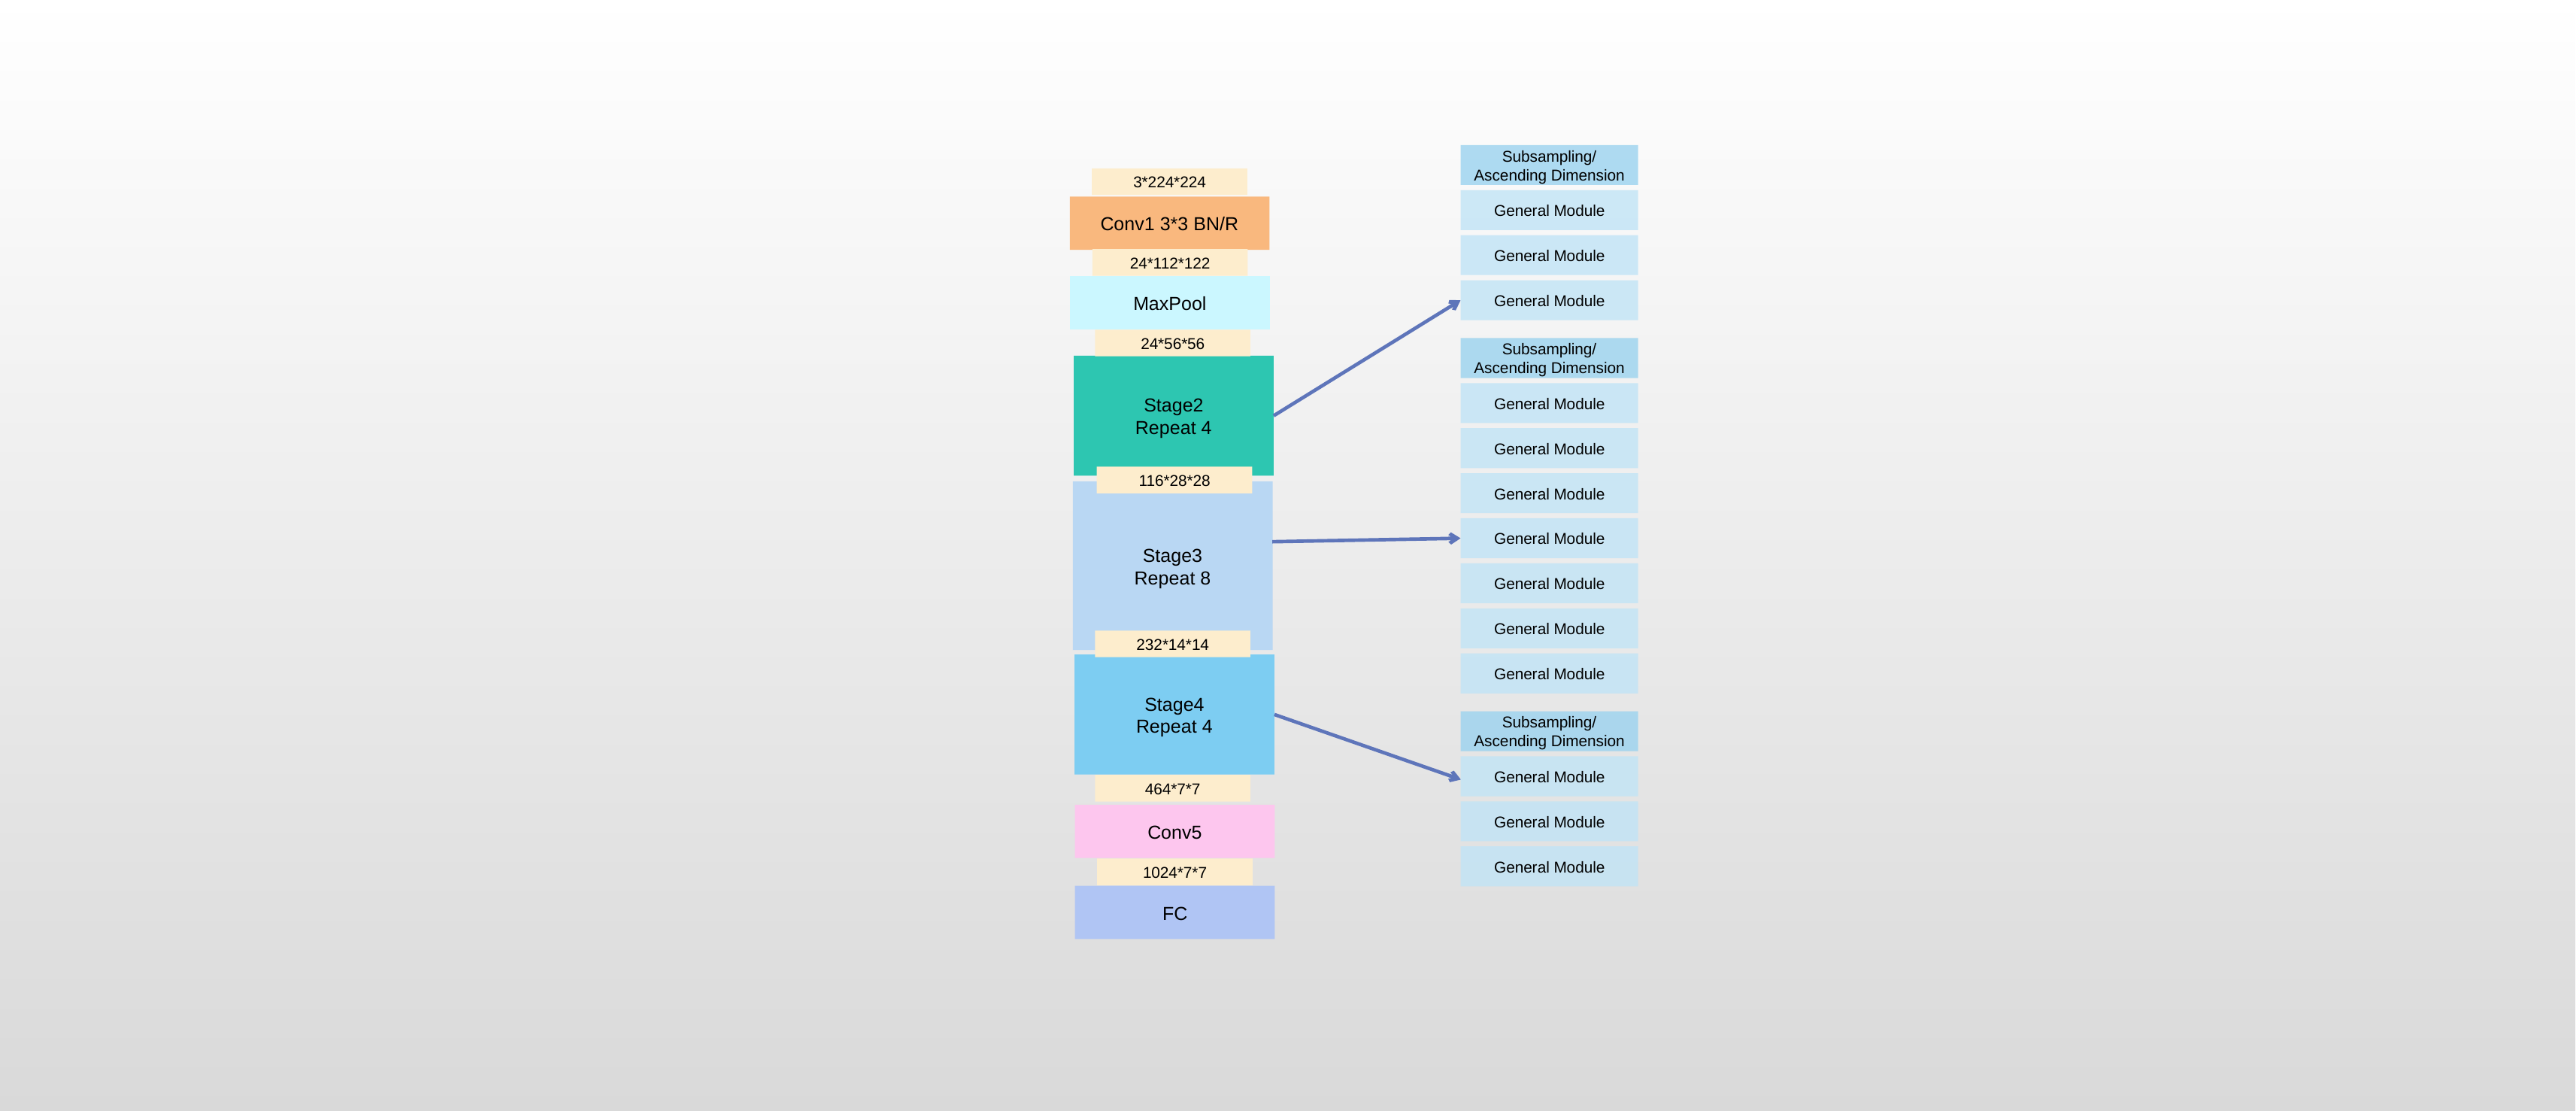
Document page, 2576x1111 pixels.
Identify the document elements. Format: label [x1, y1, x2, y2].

text_box [1460, 608, 1638, 648]
text_box [1460, 846, 1638, 887]
text_box [1460, 801, 1638, 842]
text_box [1074, 804, 1275, 939]
text_box [1460, 653, 1638, 694]
text_box [1460, 235, 1638, 275]
text_box [1460, 144, 1638, 185]
text_box [1069, 196, 1638, 802]
text_box [1460, 428, 1638, 469]
text_box [1460, 473, 1638, 514]
text_box [1092, 168, 1247, 196]
text_box [1460, 563, 1638, 603]
text_box [1460, 190, 1638, 230]
